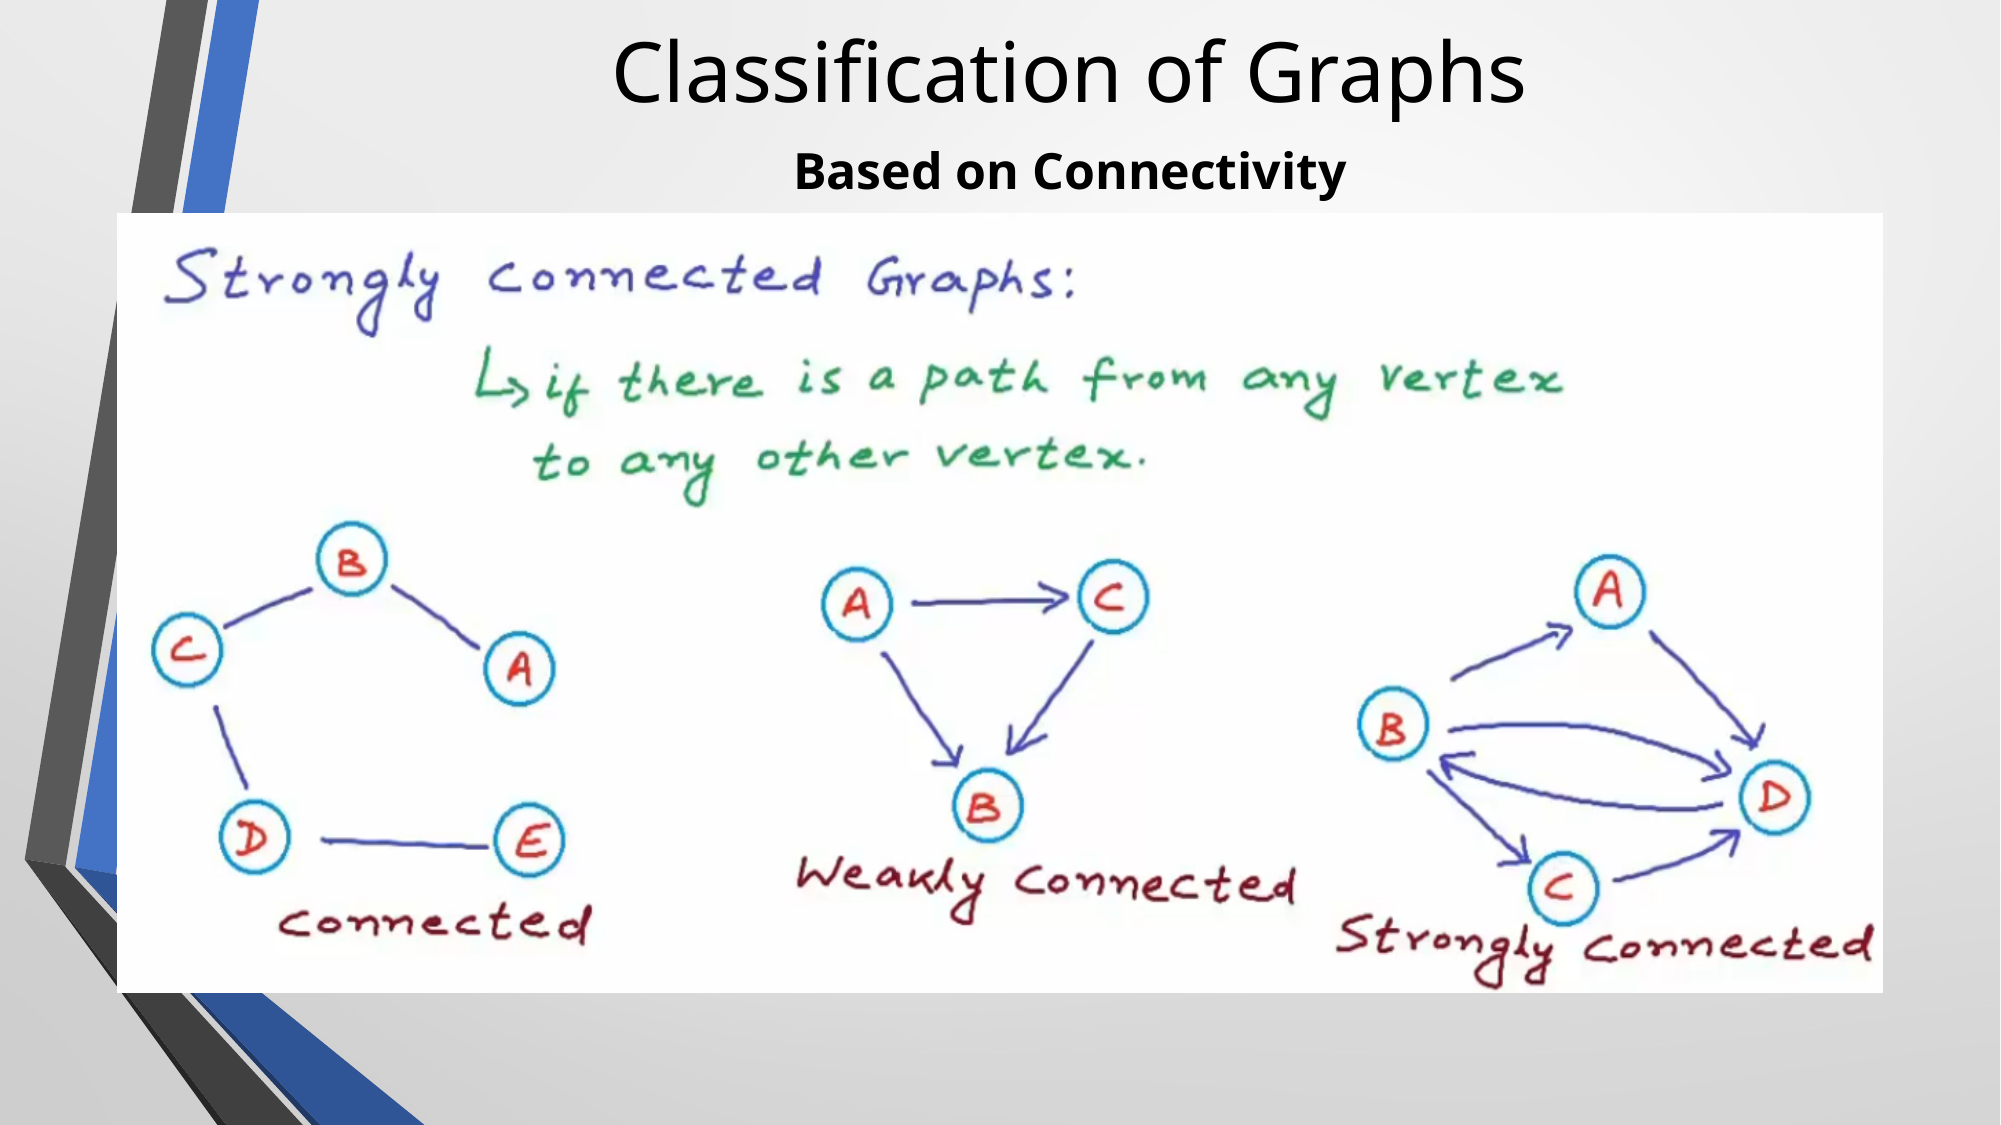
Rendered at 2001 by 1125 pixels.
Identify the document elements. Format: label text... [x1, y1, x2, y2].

text_box Classification of Graphs [248, 11, 1892, 209]
picture [117, 213, 1883, 993]
